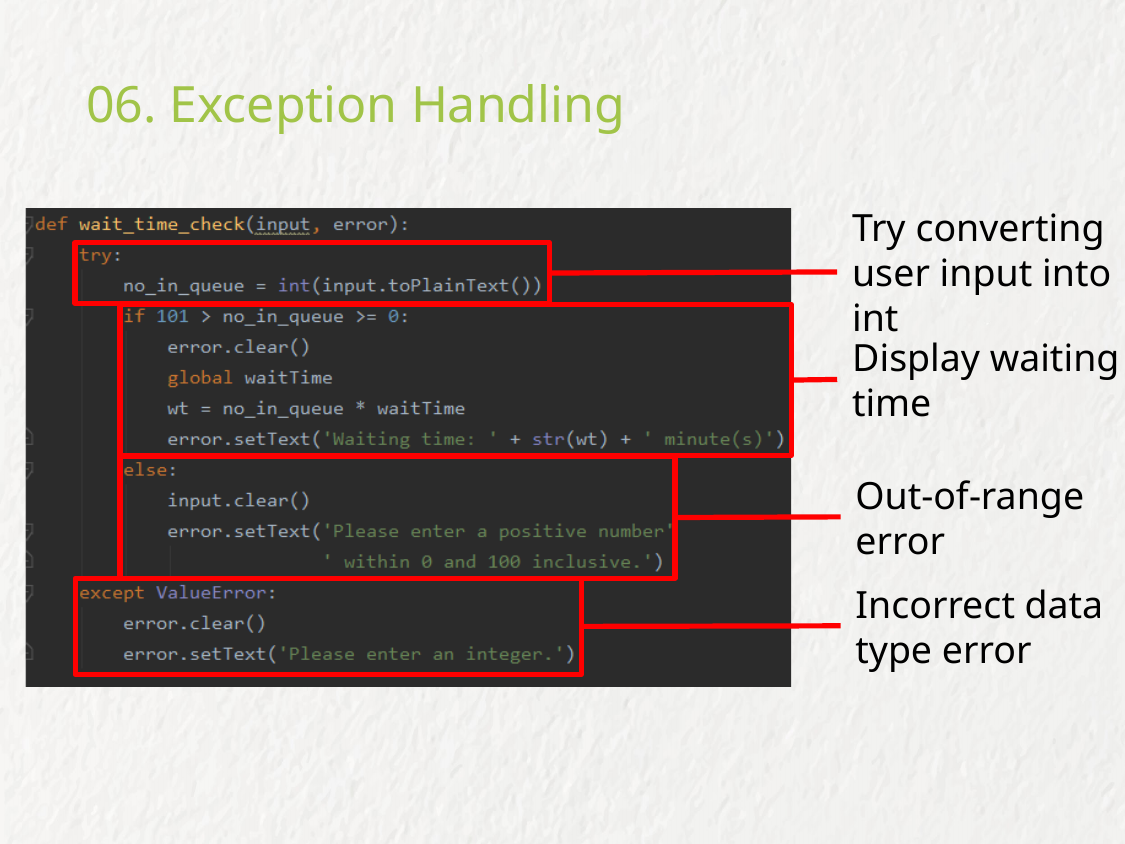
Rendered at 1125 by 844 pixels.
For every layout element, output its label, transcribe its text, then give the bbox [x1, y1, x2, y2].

text_box Incorrect data type error [840, 573, 1125, 679]
picture [0, 0, 1125, 844]
text_box Out-of-range error [840, 464, 1125, 570]
text_box Try converting user input into int [837, 197, 1125, 327]
text_box Display waiting time [837, 327, 1125, 432]
text_box 06. Exception Handling [75, 69, 841, 144]
